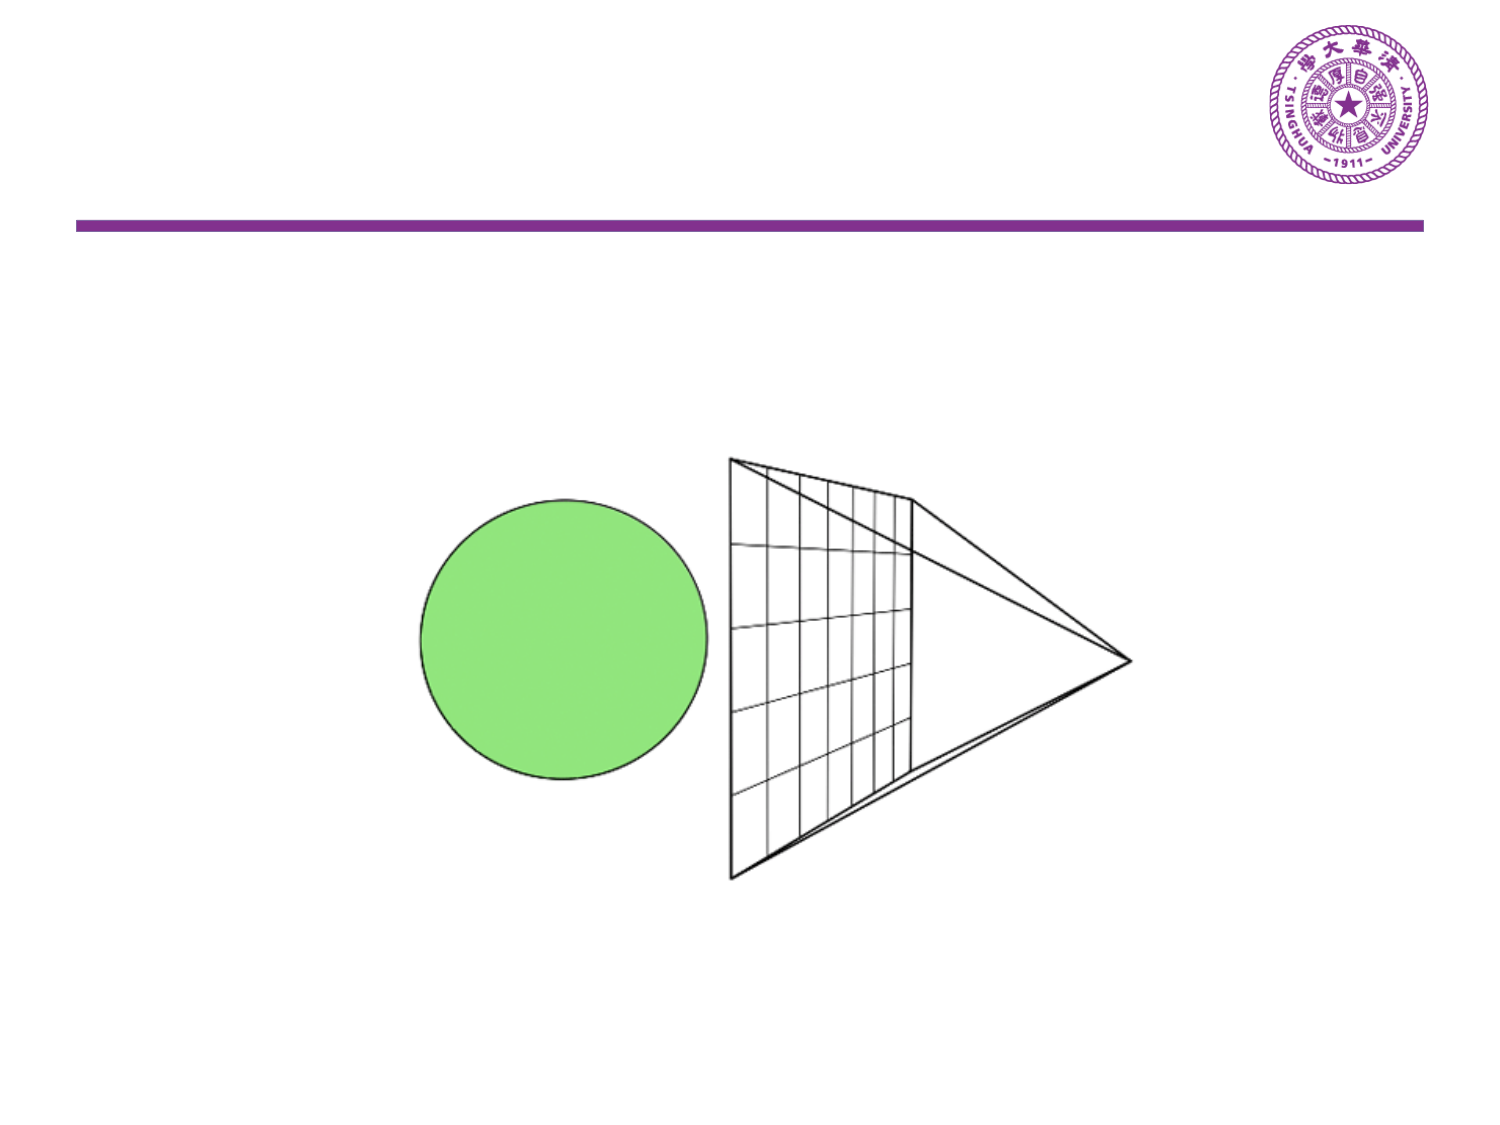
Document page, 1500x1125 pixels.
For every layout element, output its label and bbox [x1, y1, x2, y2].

picture [361, 365, 1192, 976]
picture [1269, 25, 1429, 185]
